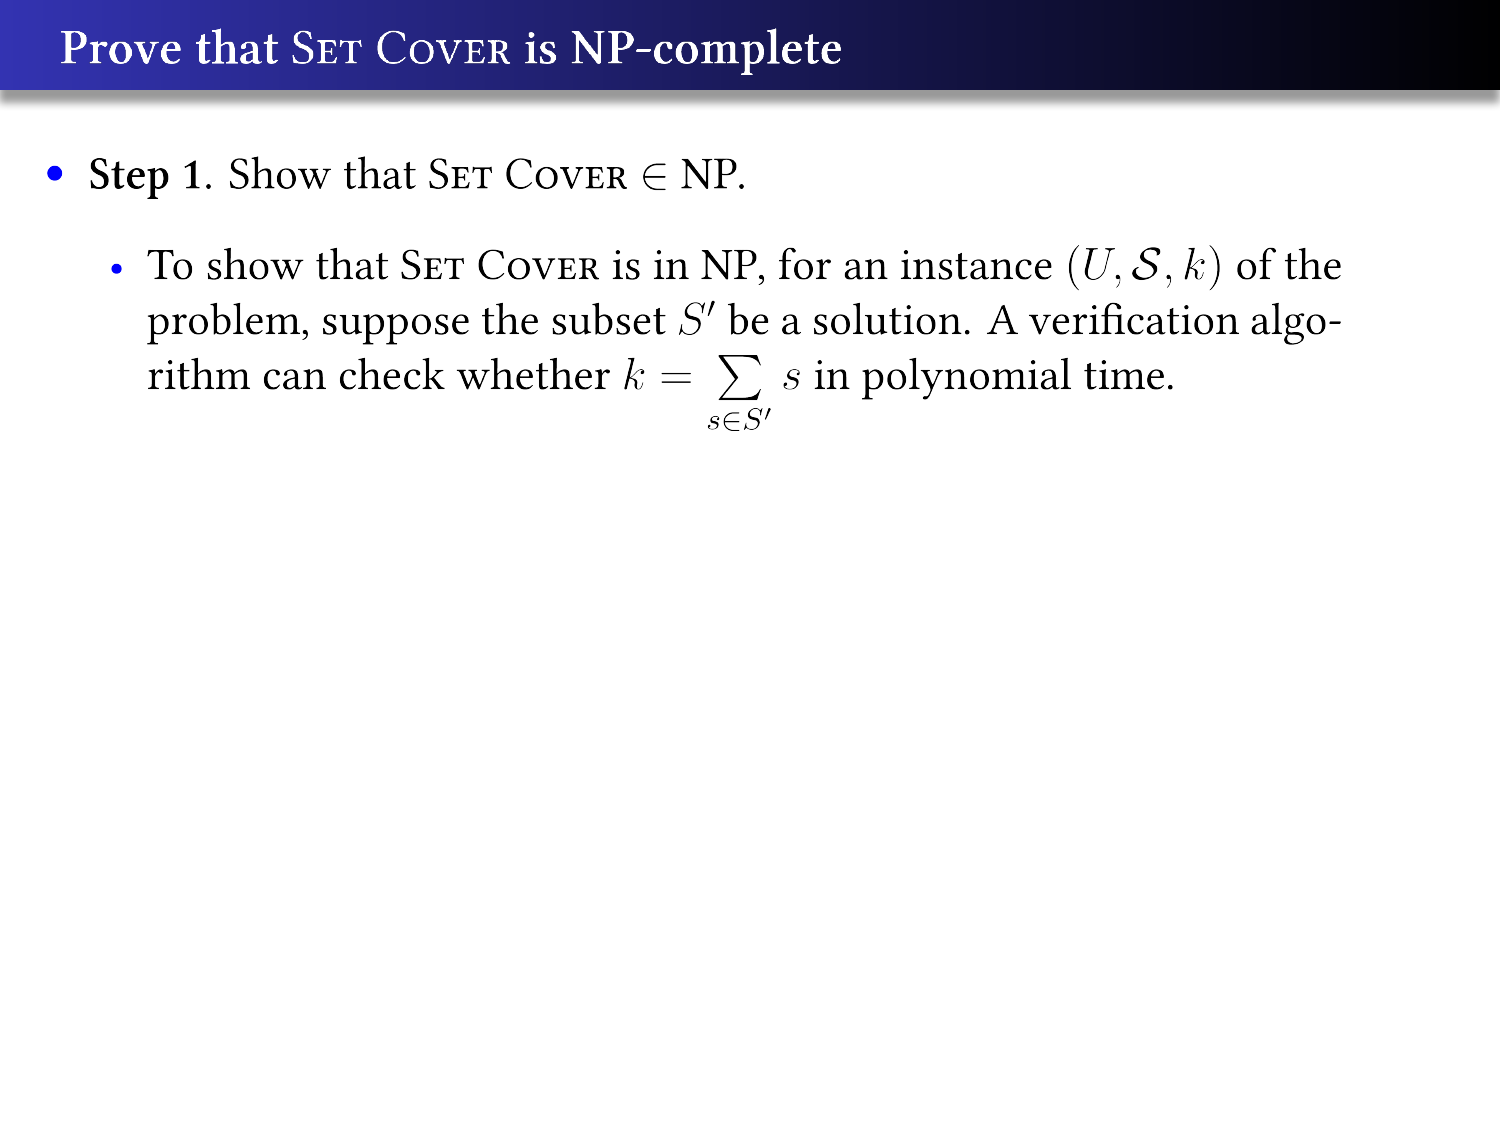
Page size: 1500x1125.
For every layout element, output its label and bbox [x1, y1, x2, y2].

picture [110, 244, 1341, 431]
picture [47, 156, 744, 199]
picture [61, 28, 841, 76]
